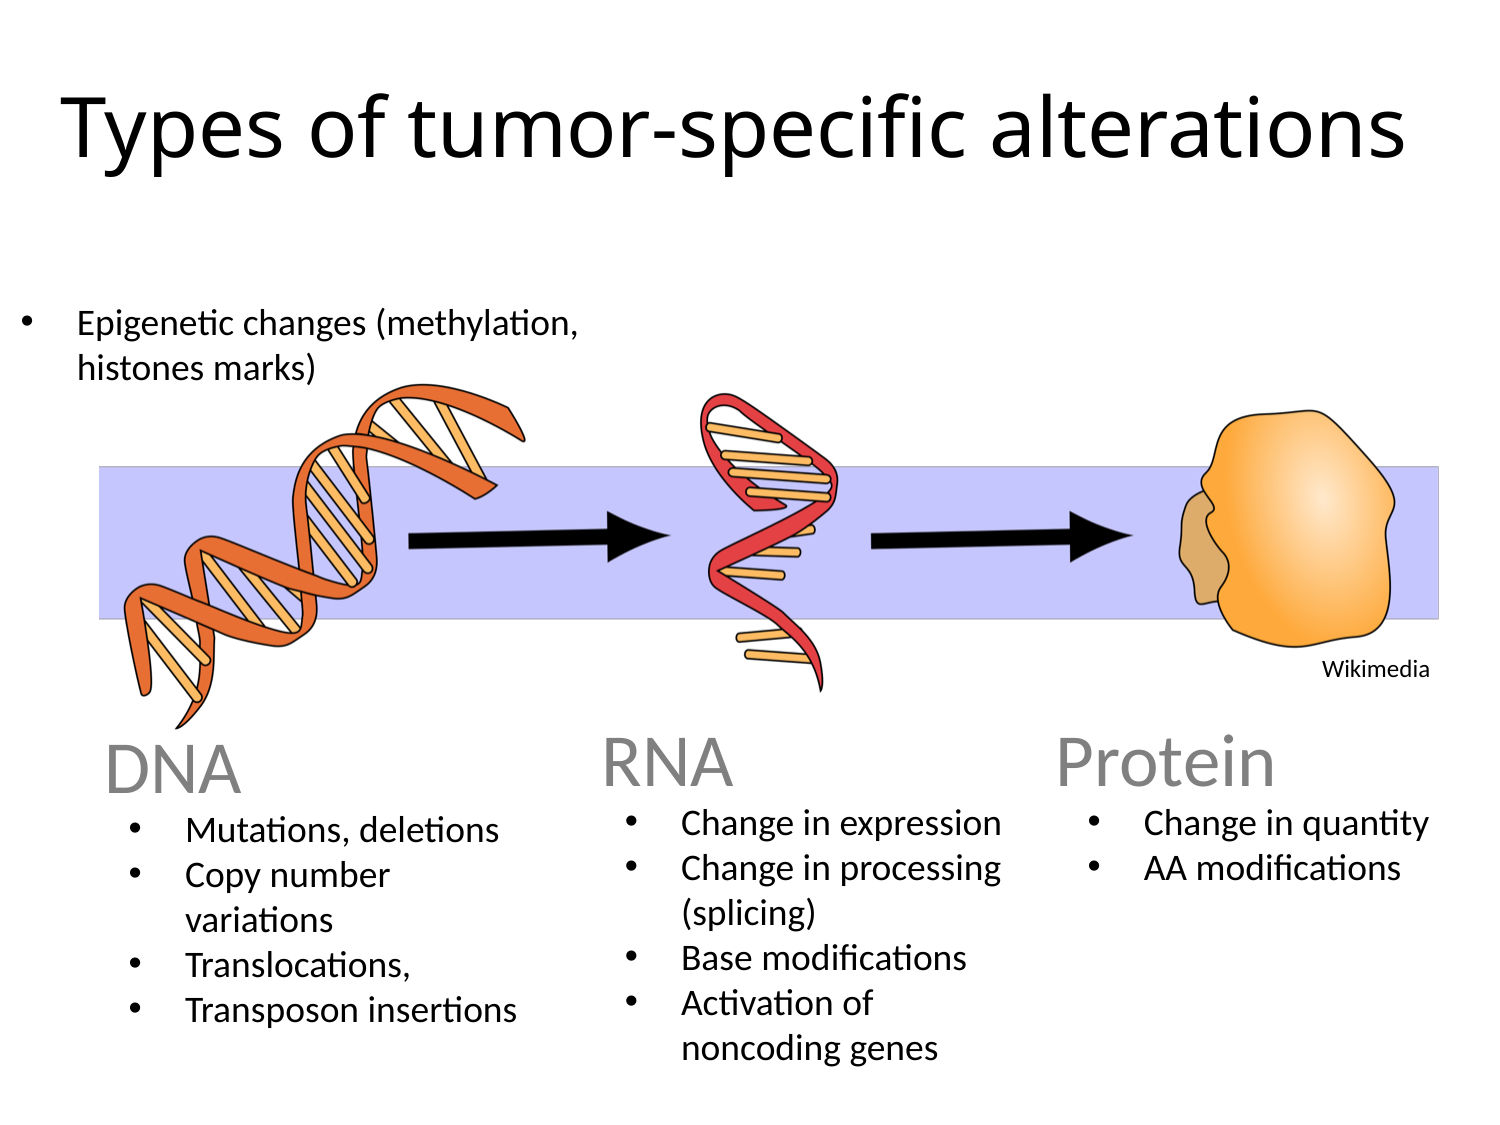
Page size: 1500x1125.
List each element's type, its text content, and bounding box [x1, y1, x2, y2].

text_box Epigenetic changes (methylation, histones marks) [5, 290, 634, 396]
title Types of tumor-specific alterations [43, 30, 1447, 218]
text_box DNA [89, 711, 258, 816]
picture [98, 337, 1443, 748]
text_box Change in expression Change in processing (splicing) Base modifications Activation of noncoding genes [609, 790, 1022, 1076]
text_box Mutations, deletions Copy number variations Translocations, Transposon insertions [113, 797, 548, 1038]
text_box Change in quantity AA modifications [1072, 790, 1485, 896]
text_box Protein [1040, 755, 1293, 809]
text_box RNA [586, 755, 750, 809]
